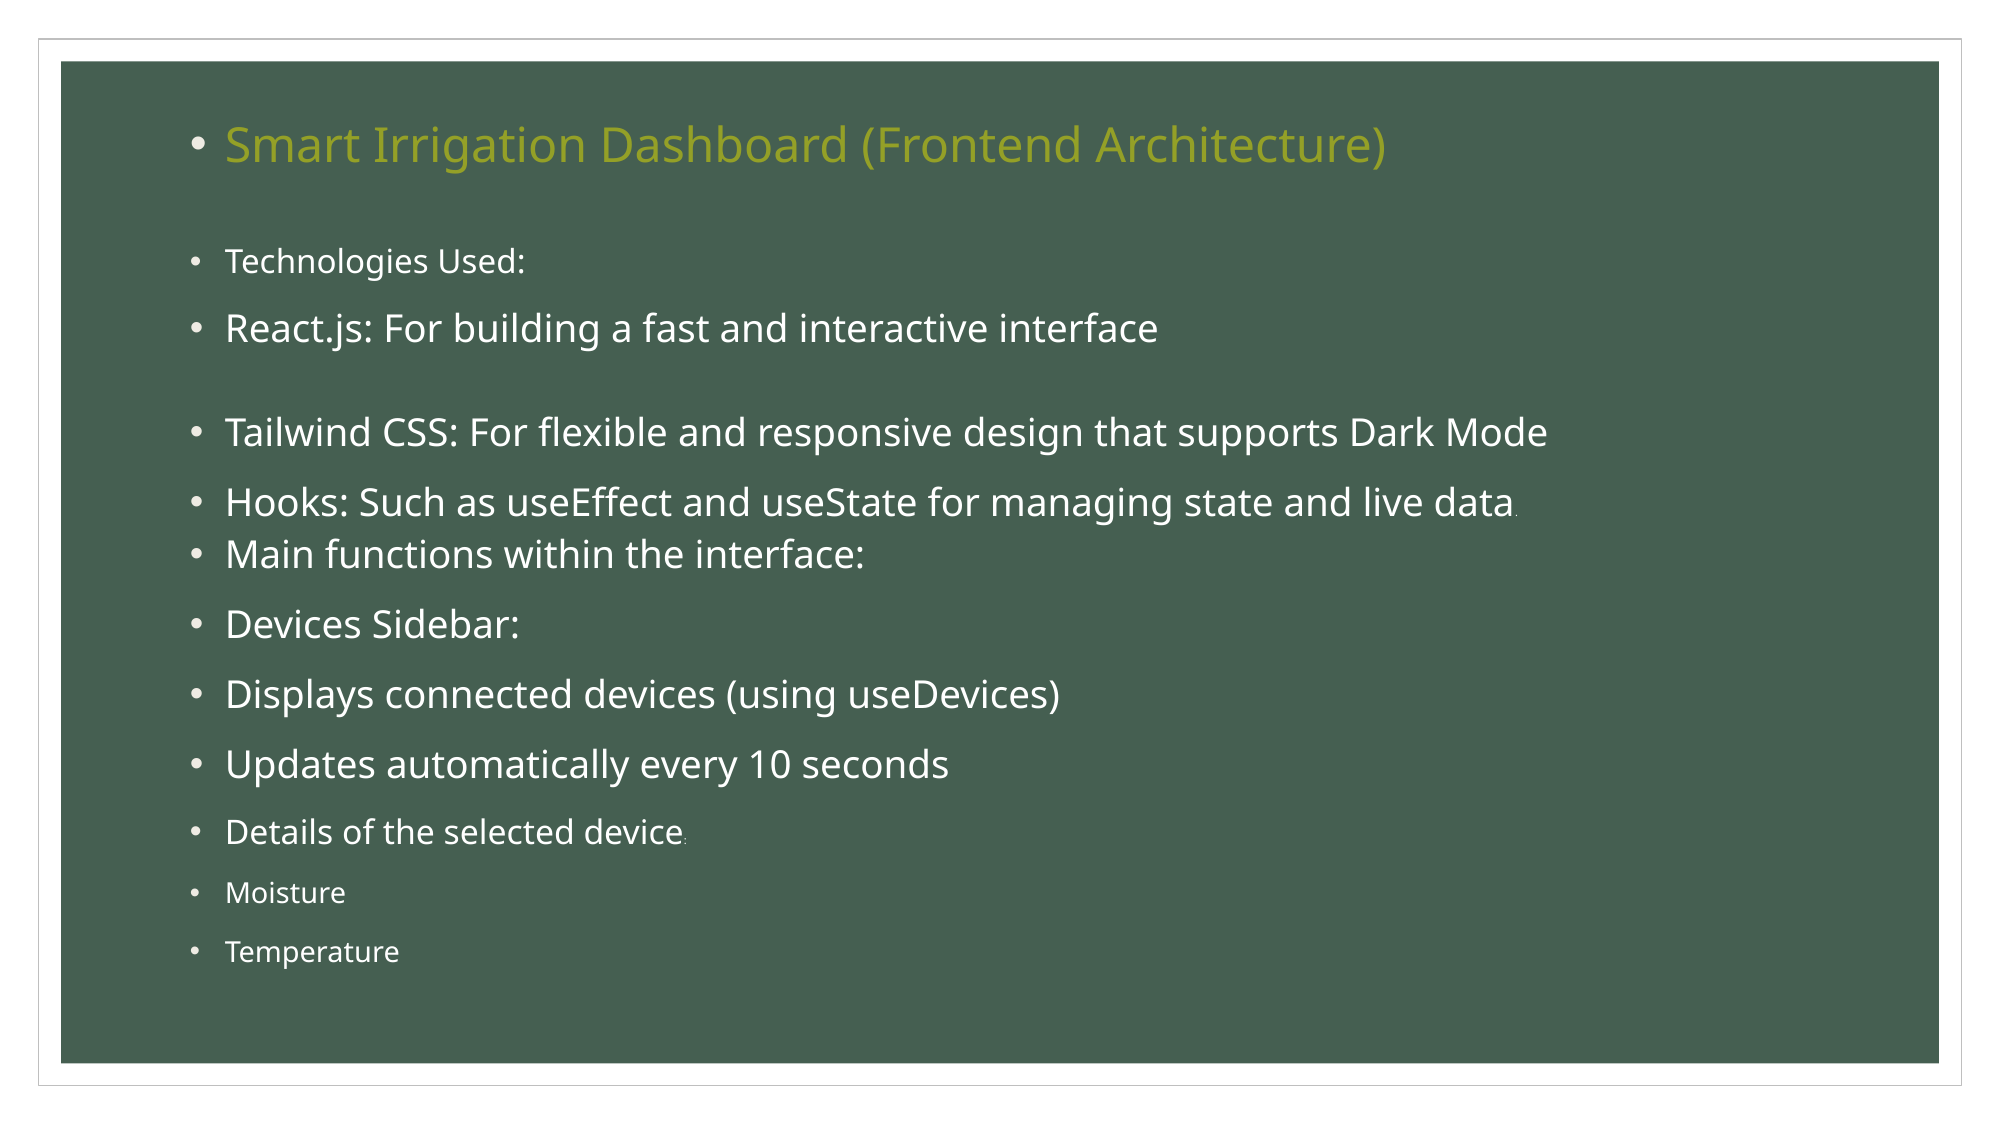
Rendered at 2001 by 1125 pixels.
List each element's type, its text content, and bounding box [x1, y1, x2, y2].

list Smart Irrigation Dashboard (Frontend Architecture) Technologies Used: React.js: For building a fast and interactive interface Tailwind CSS: For flexible and responsive design that supports Dark Mode Hooks: Such as useEffect and useState for managing state and live data. Main functions within the interface: Devices Sidebar: Displays connected devices (using useDevices) Updates automatically every 10 seconds Details of the selected device: Moisture Temperature [174, 106, 1825, 990]
